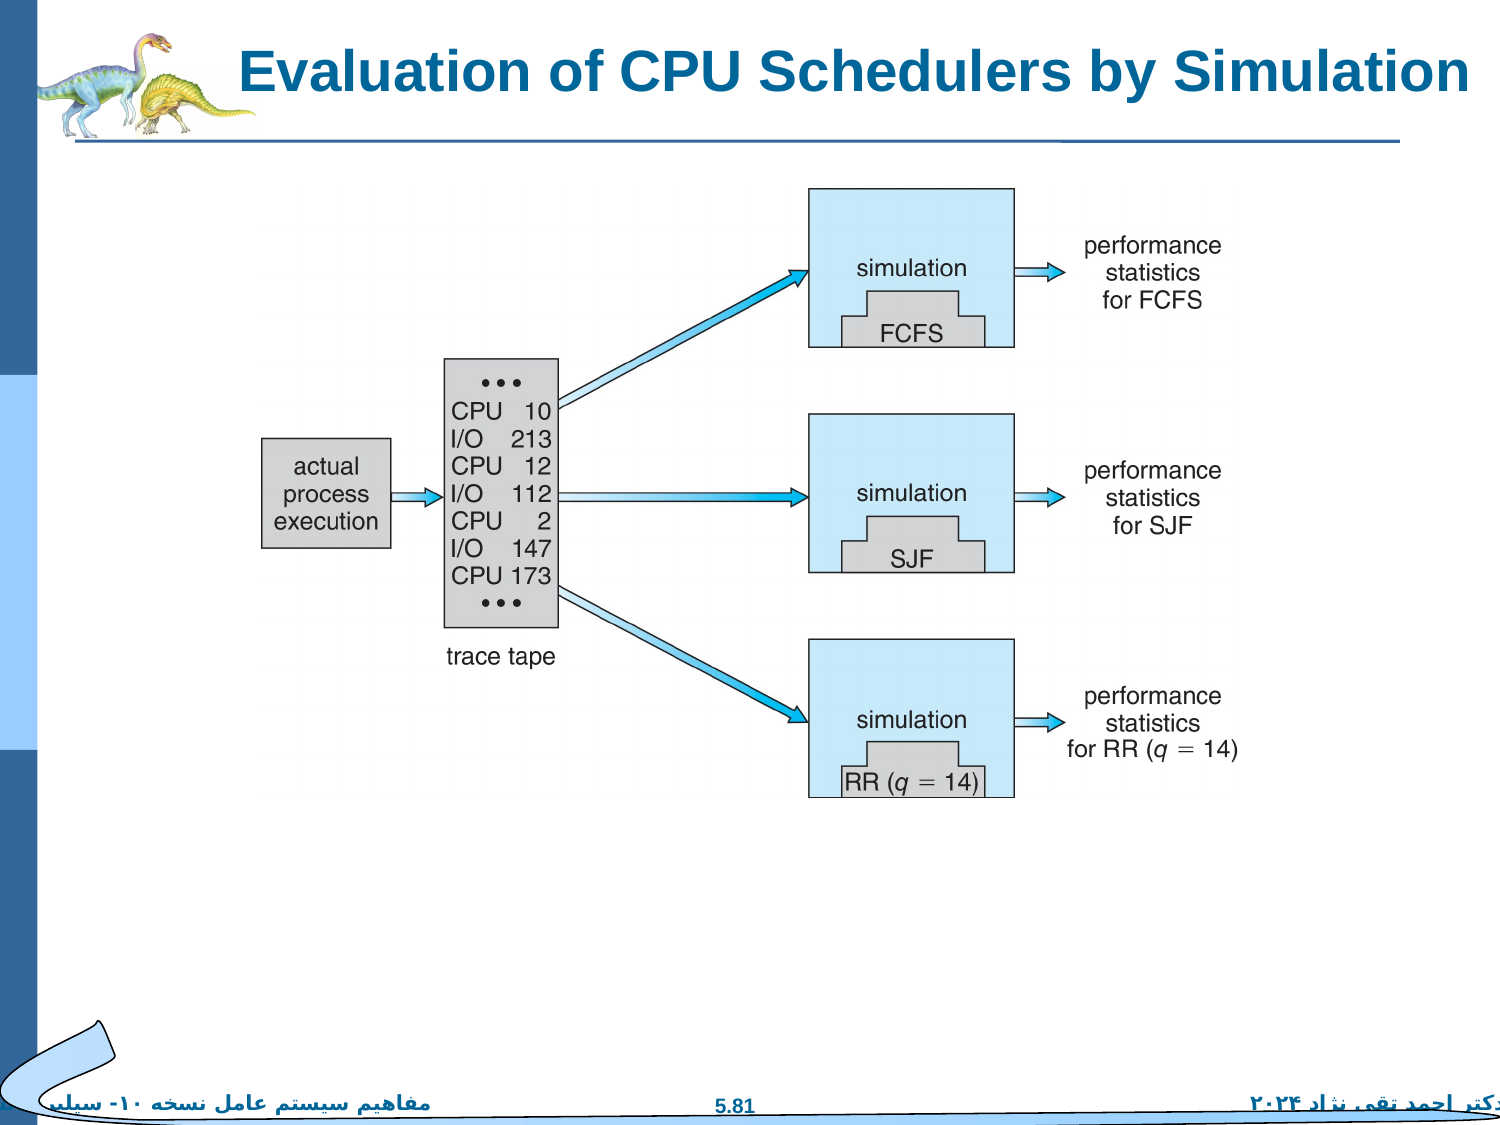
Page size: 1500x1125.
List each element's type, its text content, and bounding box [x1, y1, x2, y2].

picture [261, 188, 1239, 798]
title Evaluation of CPU Schedulers by Simulation [211, 16, 1499, 112]
picture [38, 20, 258, 151]
